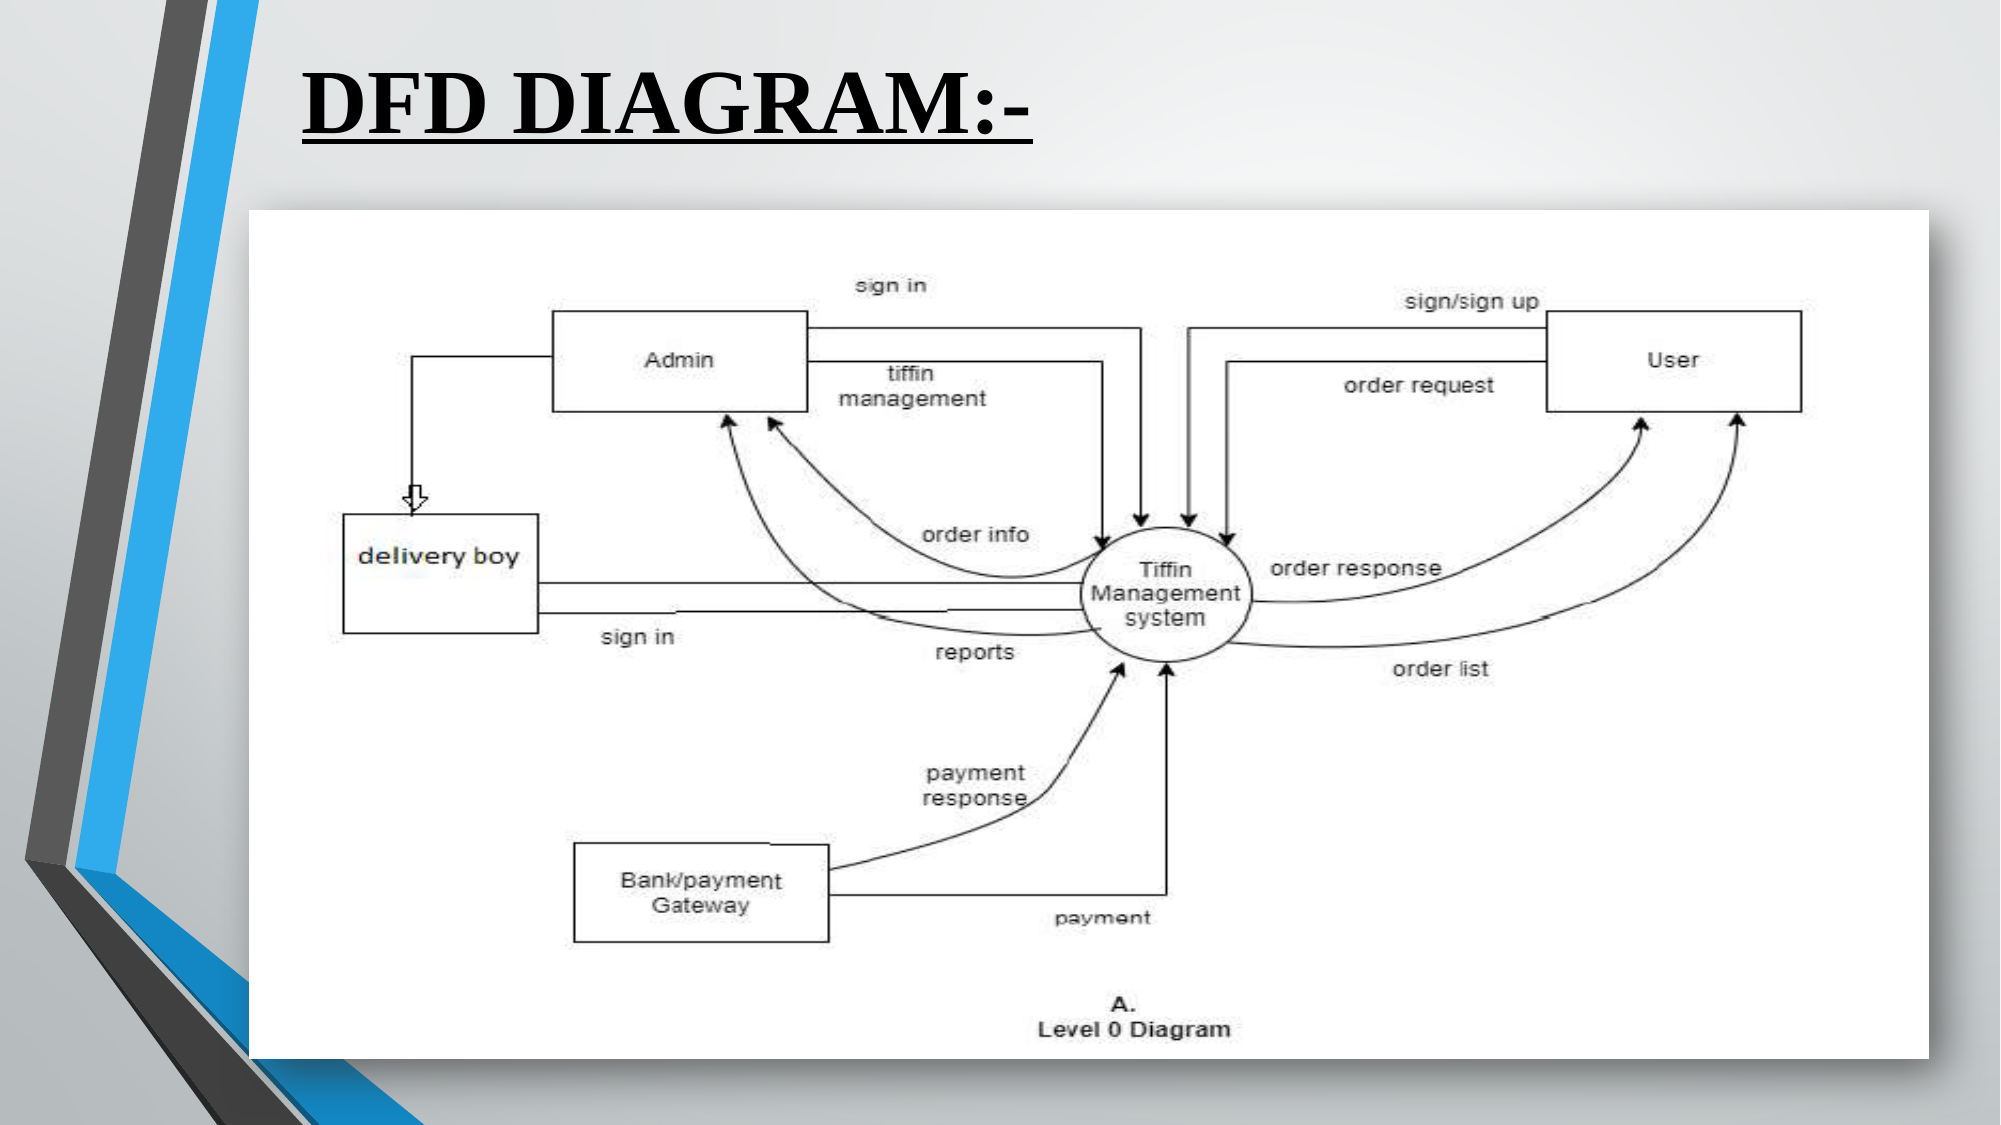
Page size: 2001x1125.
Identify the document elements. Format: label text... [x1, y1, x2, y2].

text_box DFD DIAGRAM:- [286, 34, 1577, 160]
picture [249, 210, 1929, 1059]
